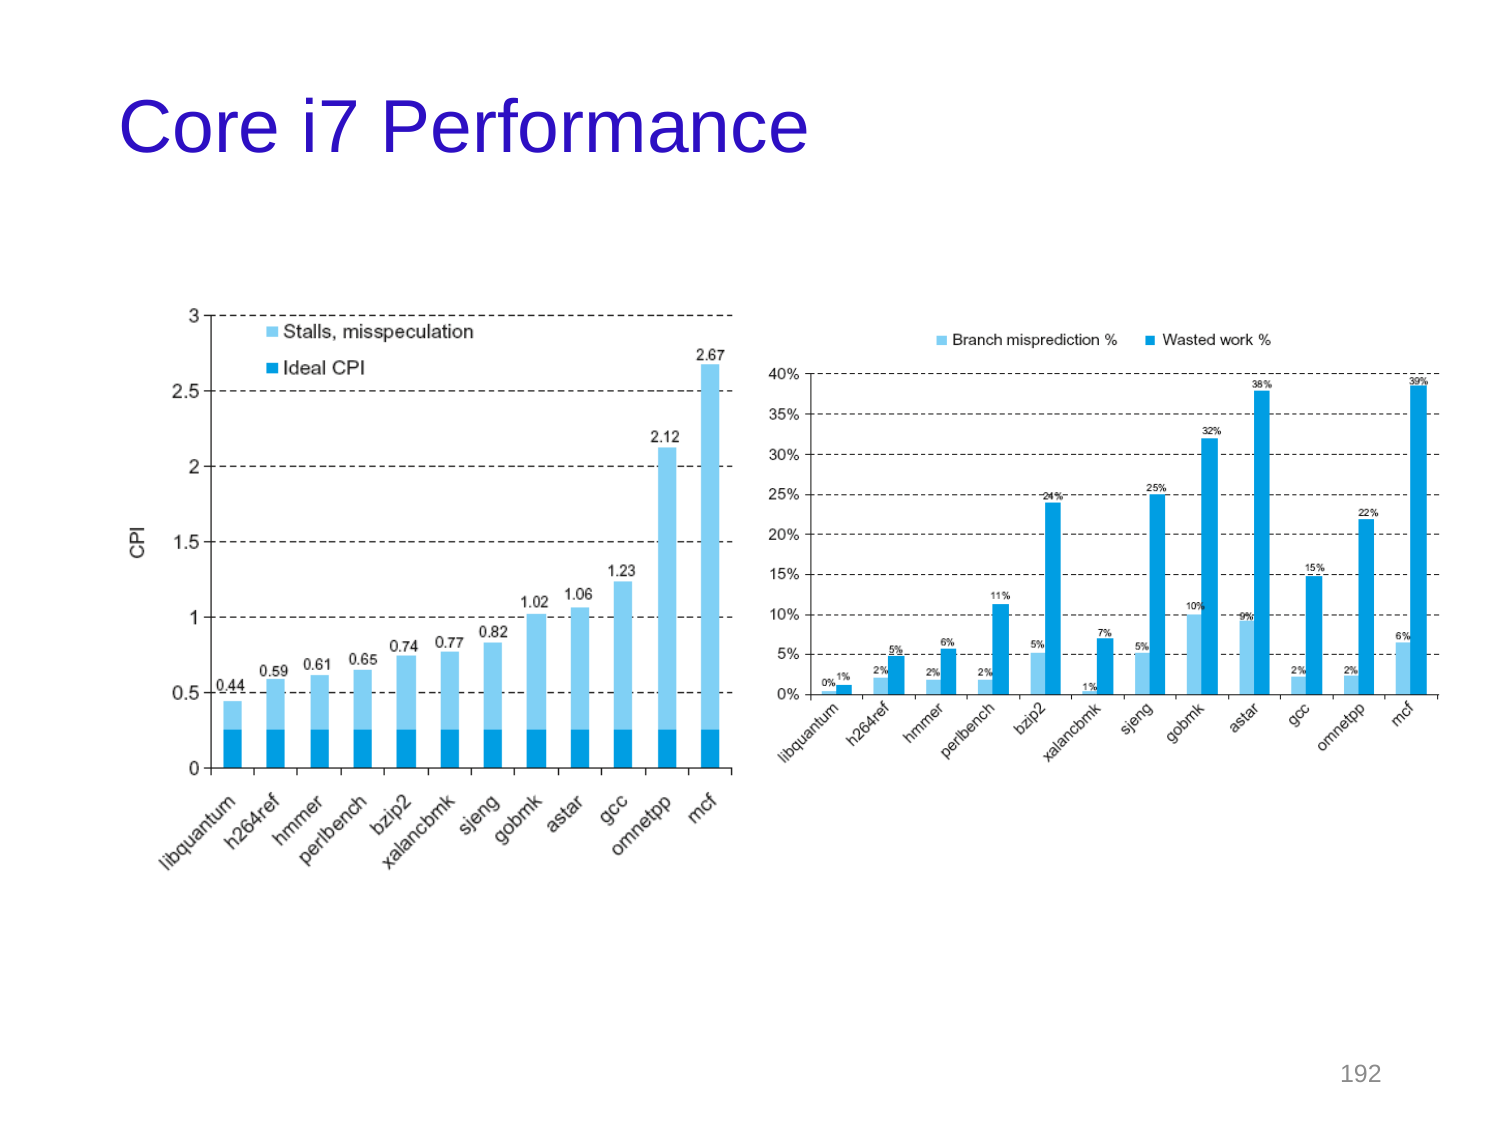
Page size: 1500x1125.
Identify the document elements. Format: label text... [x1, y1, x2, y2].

slide_number 192 [1059, 1042, 1397, 1103]
picture [100, 285, 1464, 882]
title Core i7 Performance [103, 59, 1397, 197]
